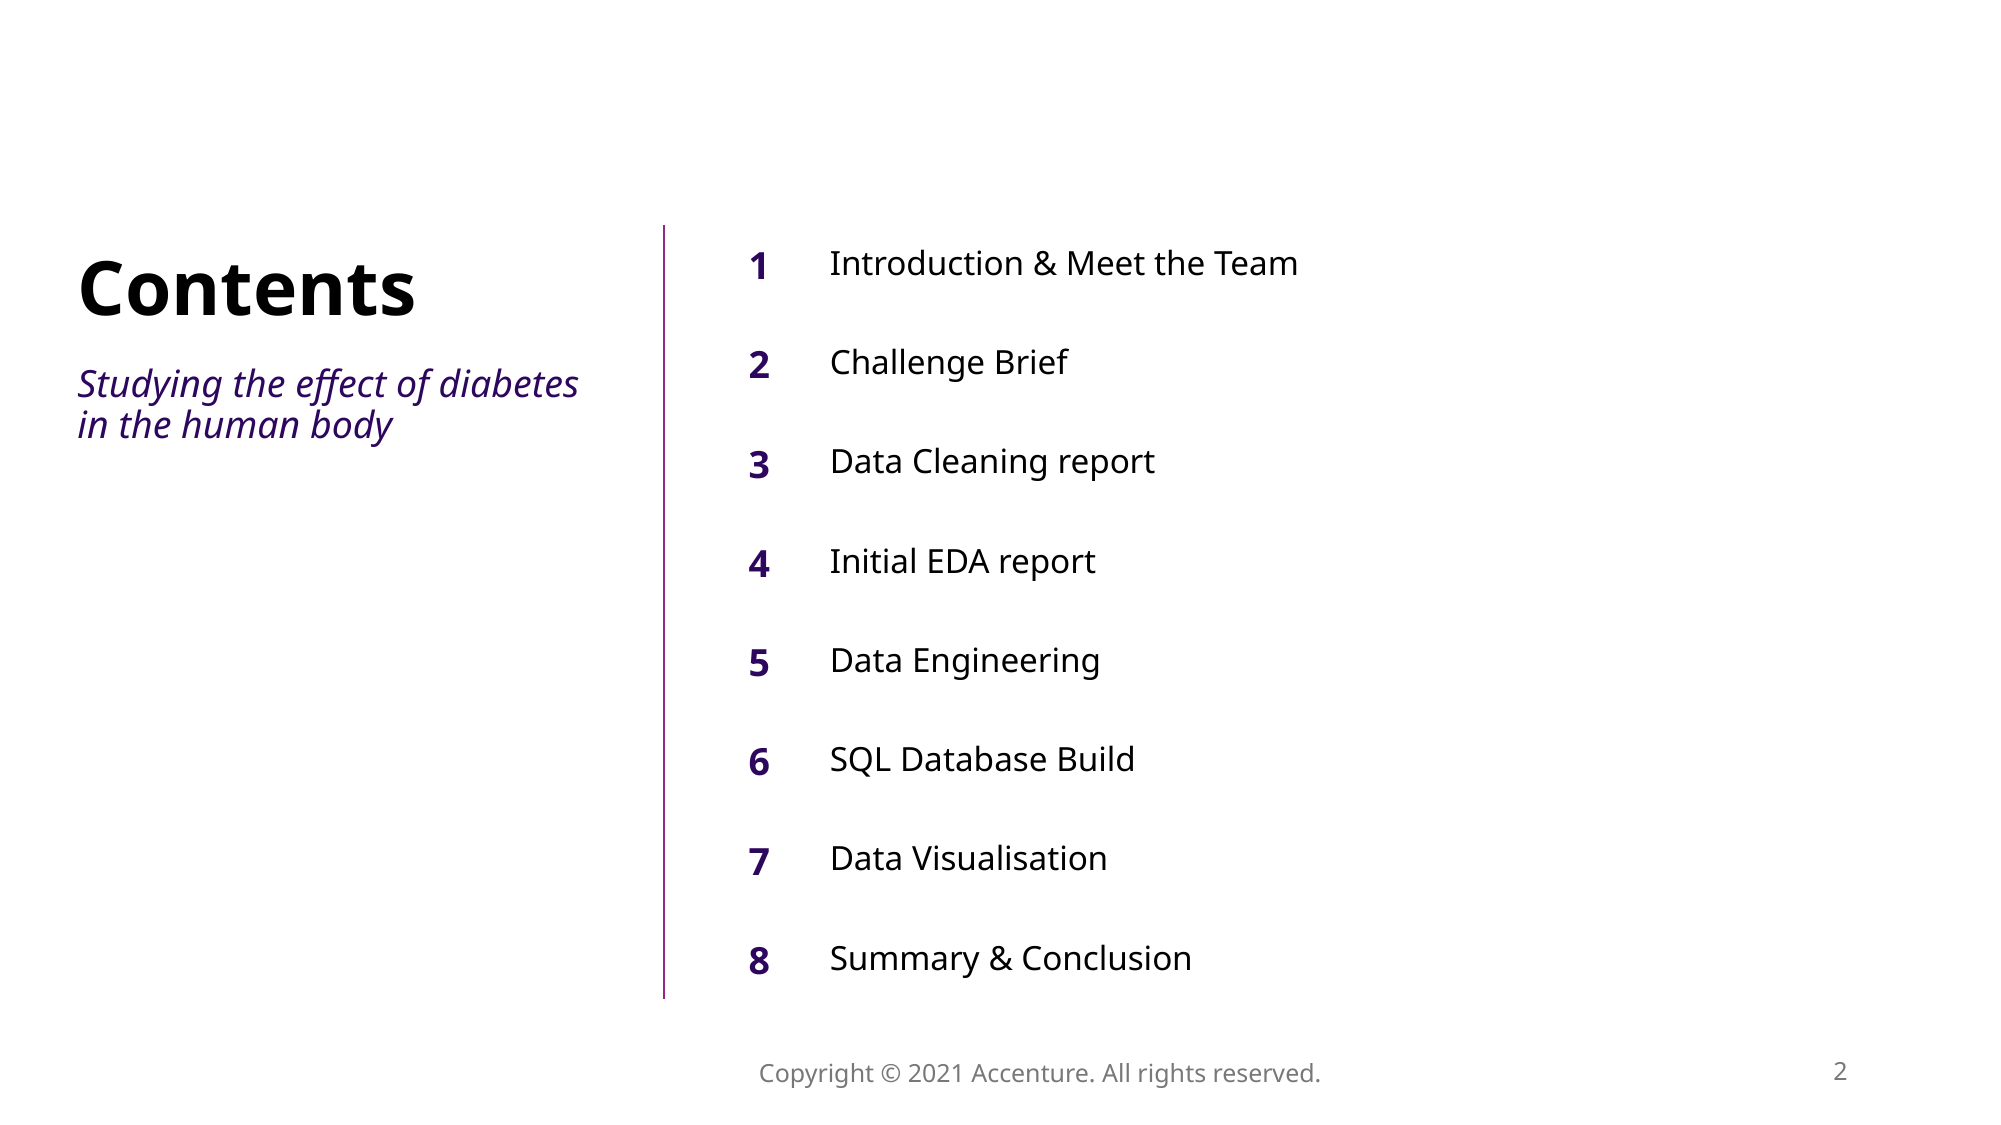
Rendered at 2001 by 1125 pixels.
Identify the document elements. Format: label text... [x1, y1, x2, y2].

list Summary & Conclusion [814, 919, 1398, 1000]
list 6 [726, 721, 793, 801]
list Data Engineering [814, 621, 1398, 702]
list Initial EDA report [814, 522, 1398, 603]
list 8 [726, 919, 793, 1000]
list 3 [726, 423, 793, 503]
list Data Cleaning report [814, 423, 1398, 503]
list Studying the effect of diabetes in the human body [62, 357, 599, 801]
list SQL Database Build [814, 721, 1398, 801]
list 4 [726, 522, 793, 603]
slide_number 2 [1412, 1042, 1863, 1103]
list 2 [726, 324, 793, 404]
list 7 [726, 820, 793, 900]
list Introduction & Meet the Team [814, 224, 1398, 305]
list Data Visualisation [814, 820, 1398, 900]
footer Copyright © 2021 Accenture. All rights reserved. [662, 1042, 1338, 1103]
list Challenge Brief [814, 324, 1398, 404]
list 5 [726, 621, 793, 702]
list 1 [726, 224, 793, 305]
title Contents [62, 224, 599, 357]
